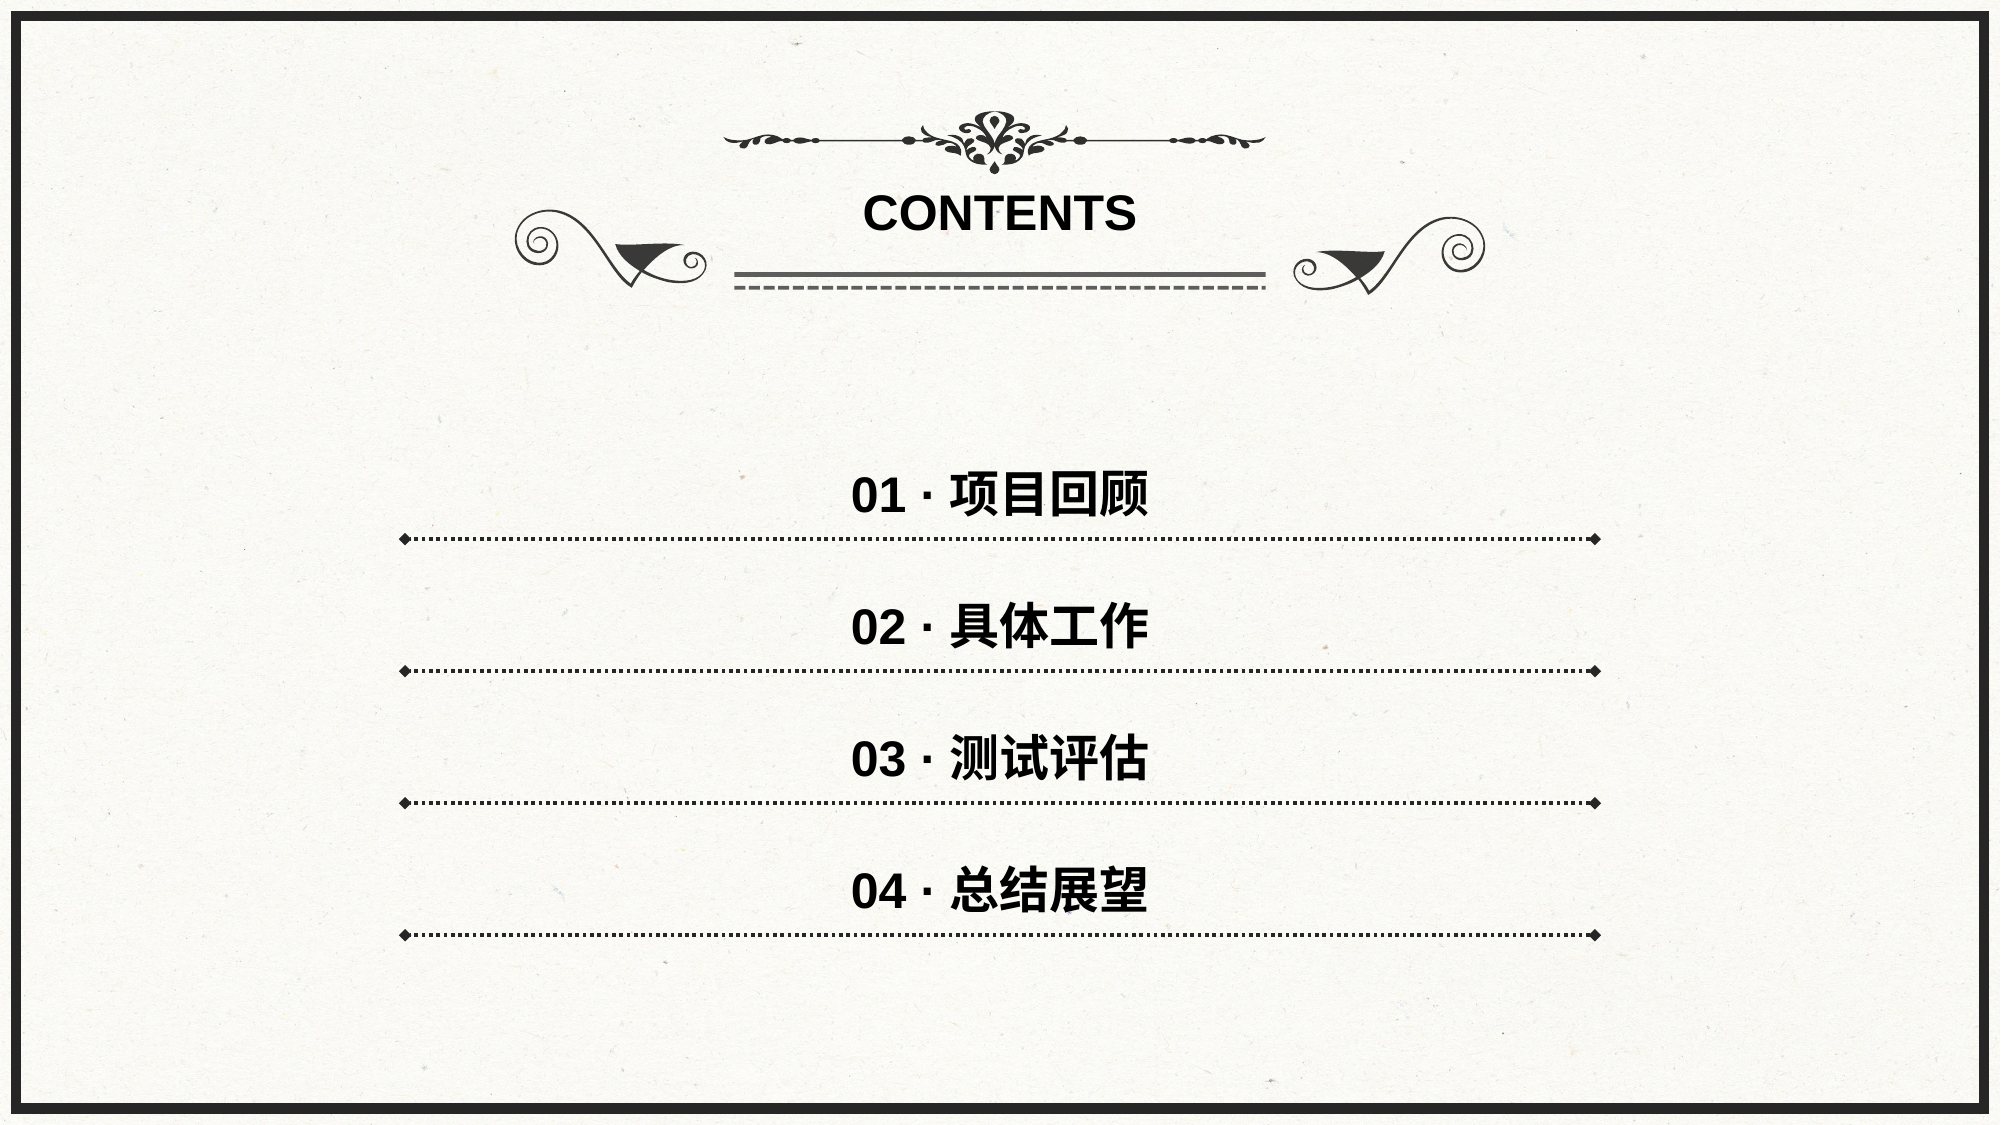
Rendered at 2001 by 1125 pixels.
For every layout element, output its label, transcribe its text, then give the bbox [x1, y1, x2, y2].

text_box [511, 111, 1489, 295]
text_box 01 ·项目回顾 [539, 455, 1461, 530]
text_box [15, 15, 1985, 1109]
text_box 03 ·测试评估 [539, 719, 1461, 794]
text_box 02 ·具体工作 [539, 587, 1461, 662]
text_box 04 ·总结展望 [539, 851, 1461, 926]
